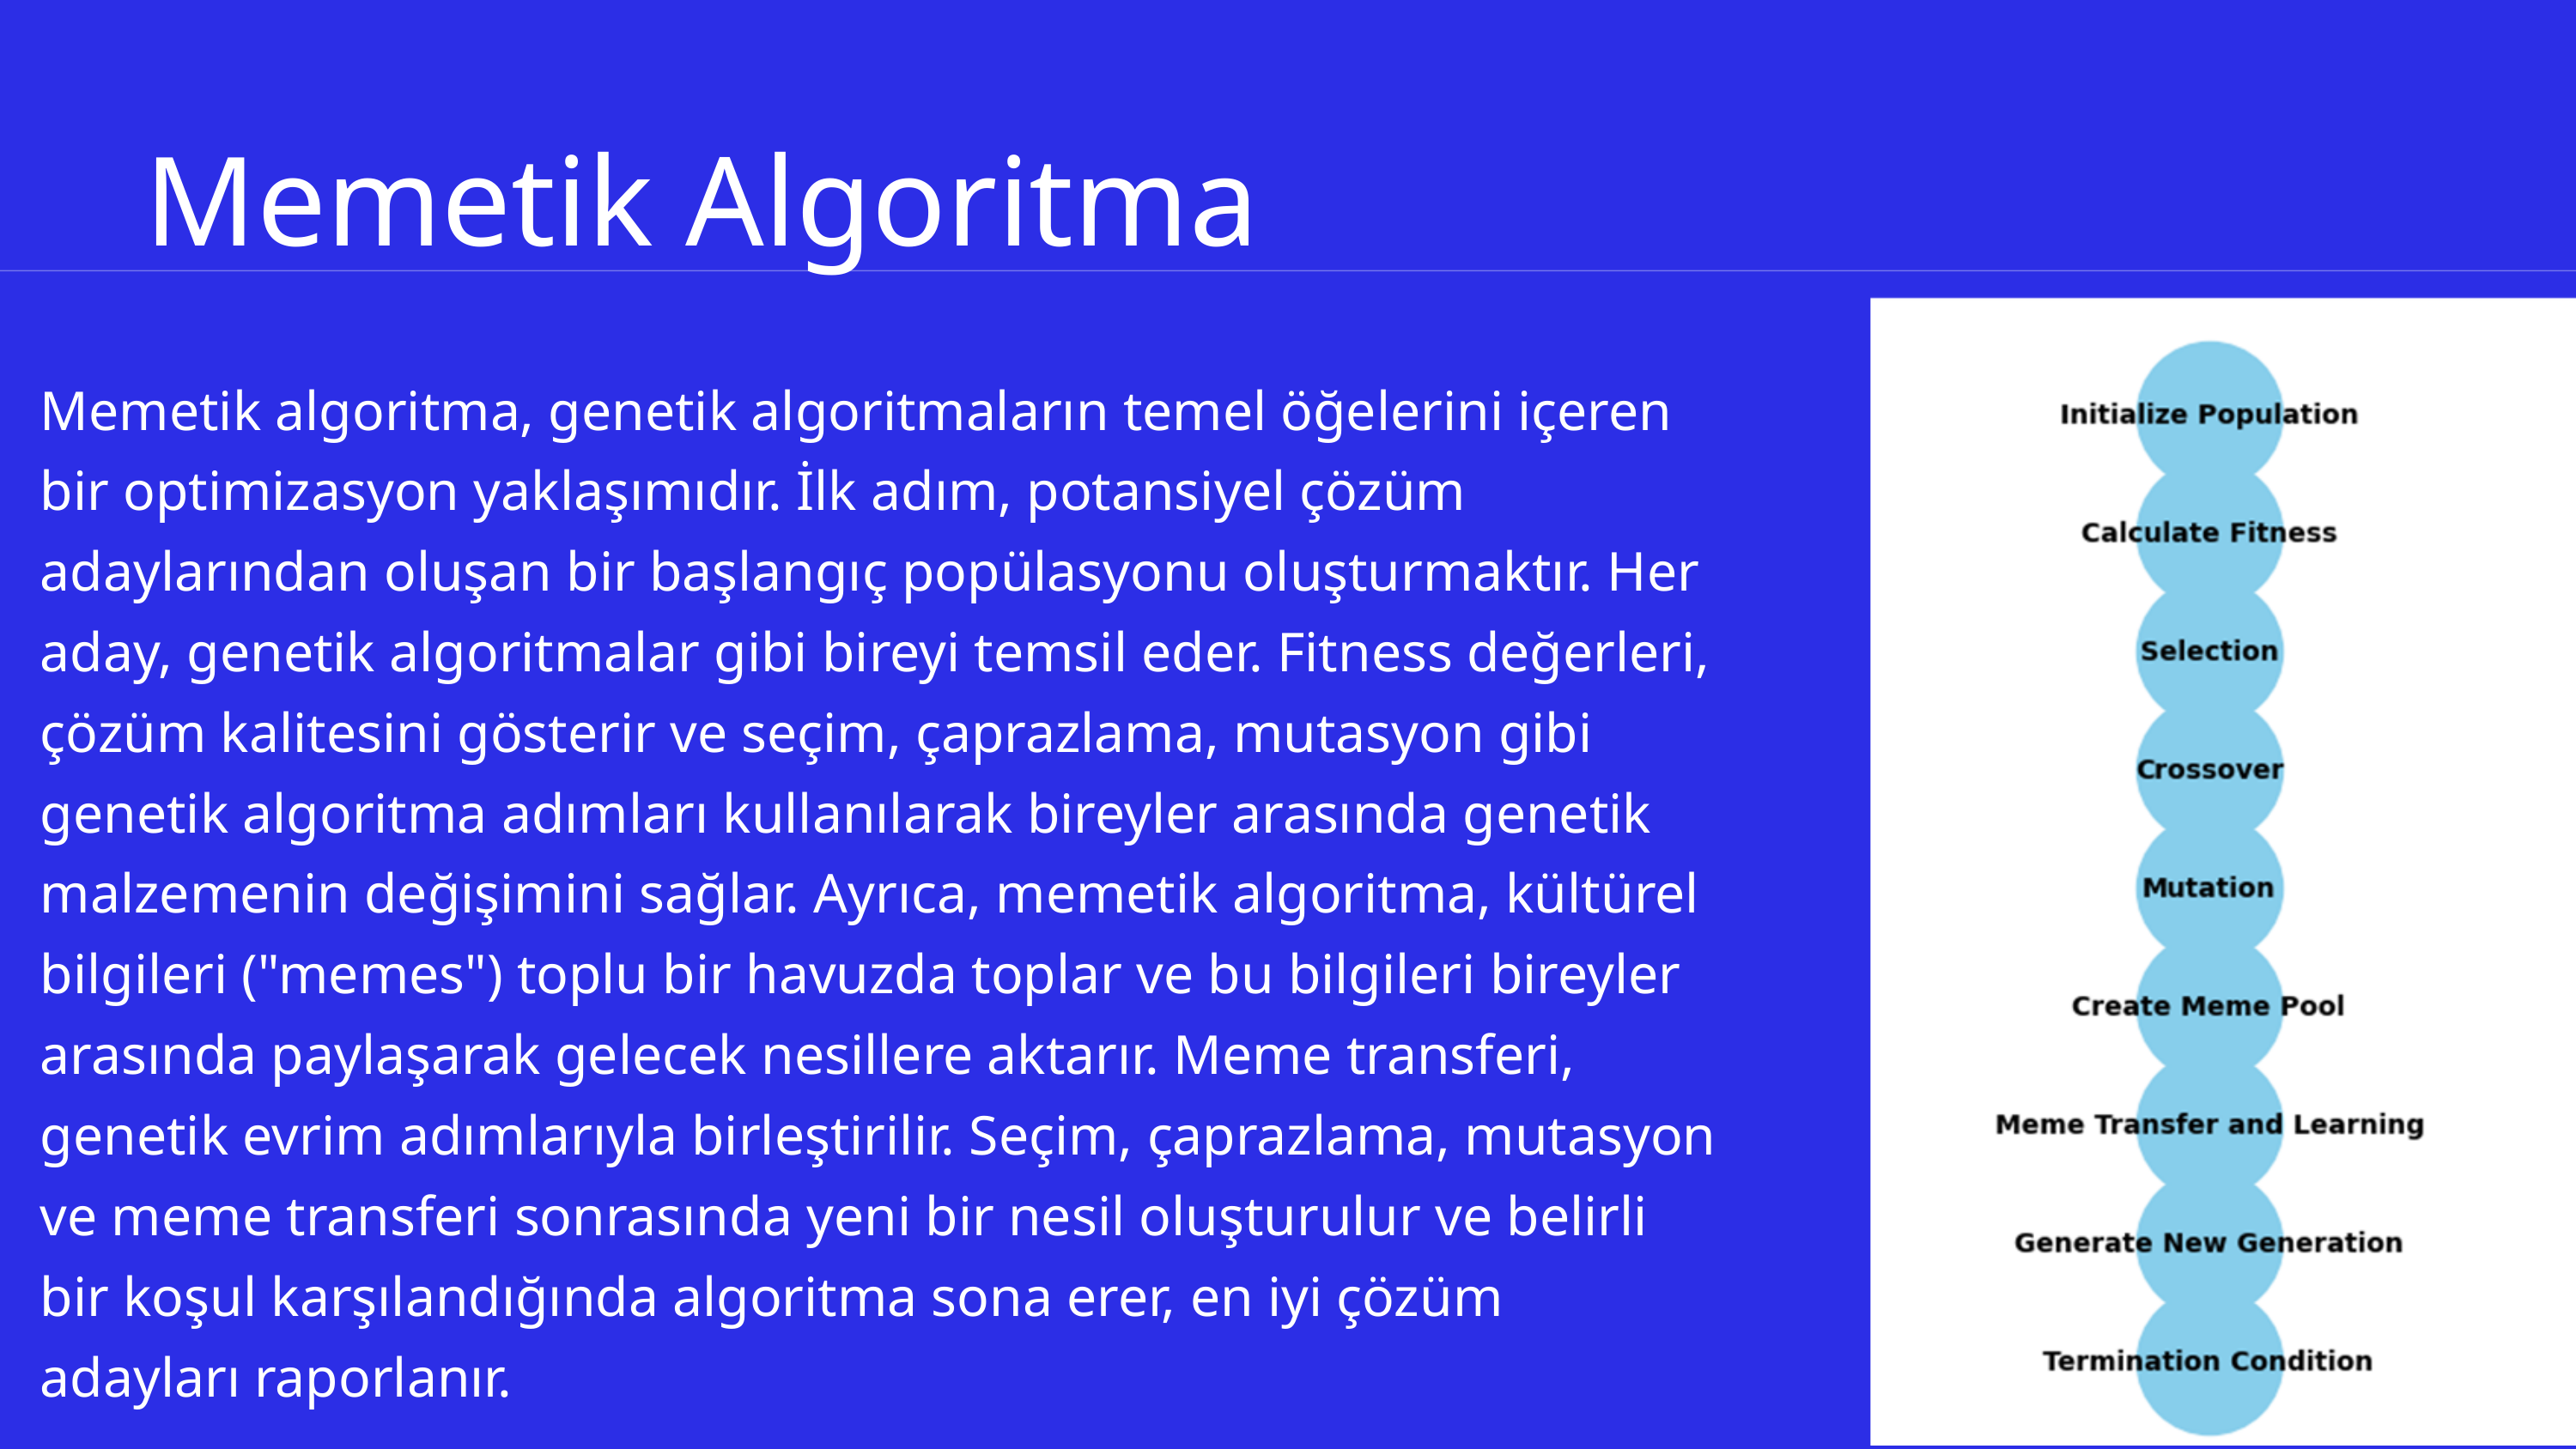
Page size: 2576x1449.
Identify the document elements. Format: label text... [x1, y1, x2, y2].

text_box Memetik algoritma, genetik algoritmaların temel öğelerini içeren bir optimizasyon yaklaşımıdır. İlk adım, potansiyel çözüm adaylarından oluşan bir başlangıç popülasyonu oluşturmaktır. Her aday, genetik algoritmalar gibi bireyi temsil eder. Fitness değerleri, çözüm kalitesini gösterir ve seçim, çaprazlama, mutasyon gibi genetik algoritma adımları kullanılarak bireyler arasında genetik malzemenin değişimini sağlar. Ayrıca, memetik algoritma, kültürel bilgileri ("memes") toplu bir havuzda toplar ve bu bilgileri bireyler arasında paylaşarak gelecek nesillere aktarır. Meme transferi, genetik evrim adımlarıyla birleştirilir. Seçim, çaprazlama, mutasyon ve meme transferi sonrasında yeni bir nesil oluşturulur ve belirli bir koşul karşılandığında algoritma sona erer, en iyi çözüm adayları raporlanır. [39, 360, 1719, 1408]
text_box [1870, 270, 2576, 1446]
text_box Memetik Algoritma [144, 122, 1965, 271]
